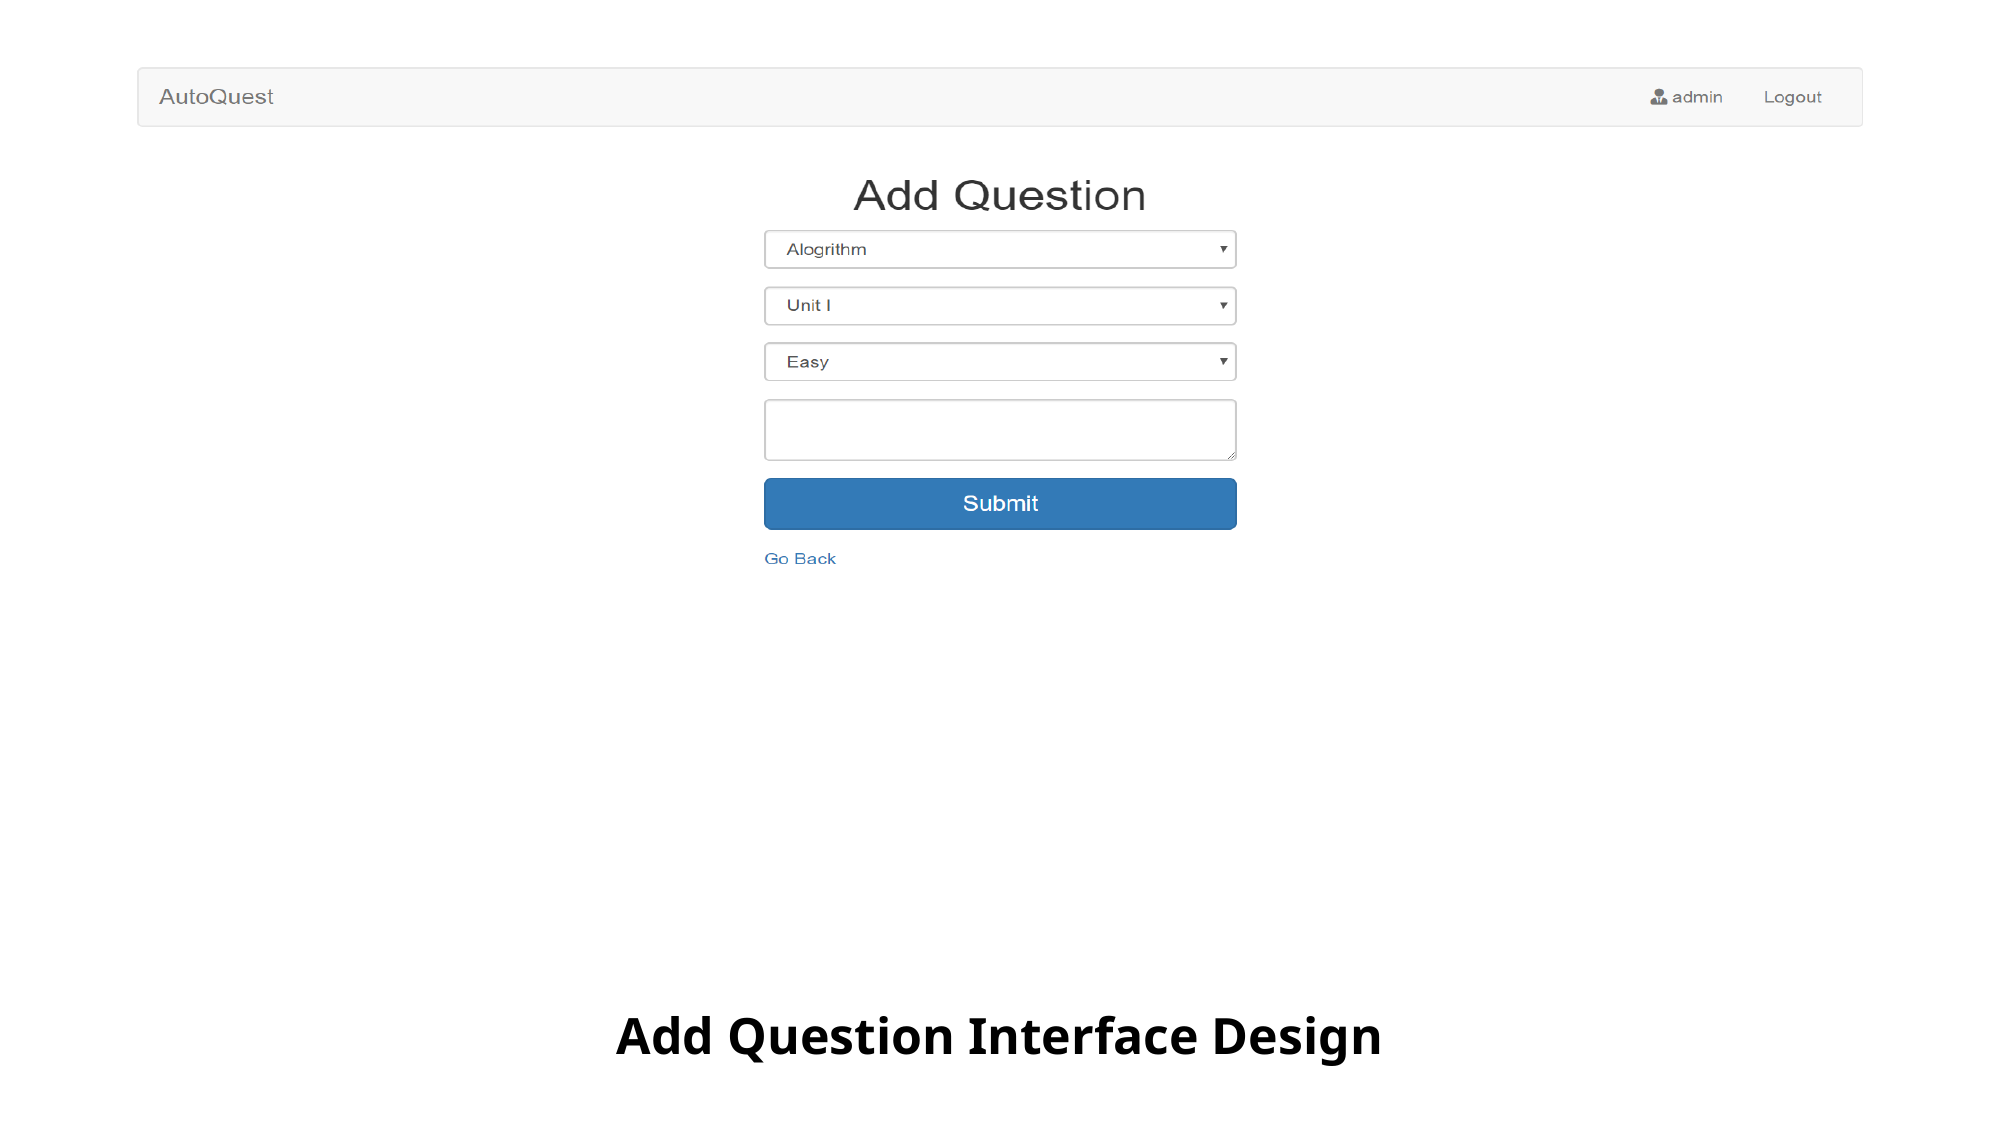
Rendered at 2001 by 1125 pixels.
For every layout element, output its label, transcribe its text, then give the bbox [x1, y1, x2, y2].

title Add Question Interface Design [137, 997, 1863, 1080]
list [137, 67, 1863, 894]
